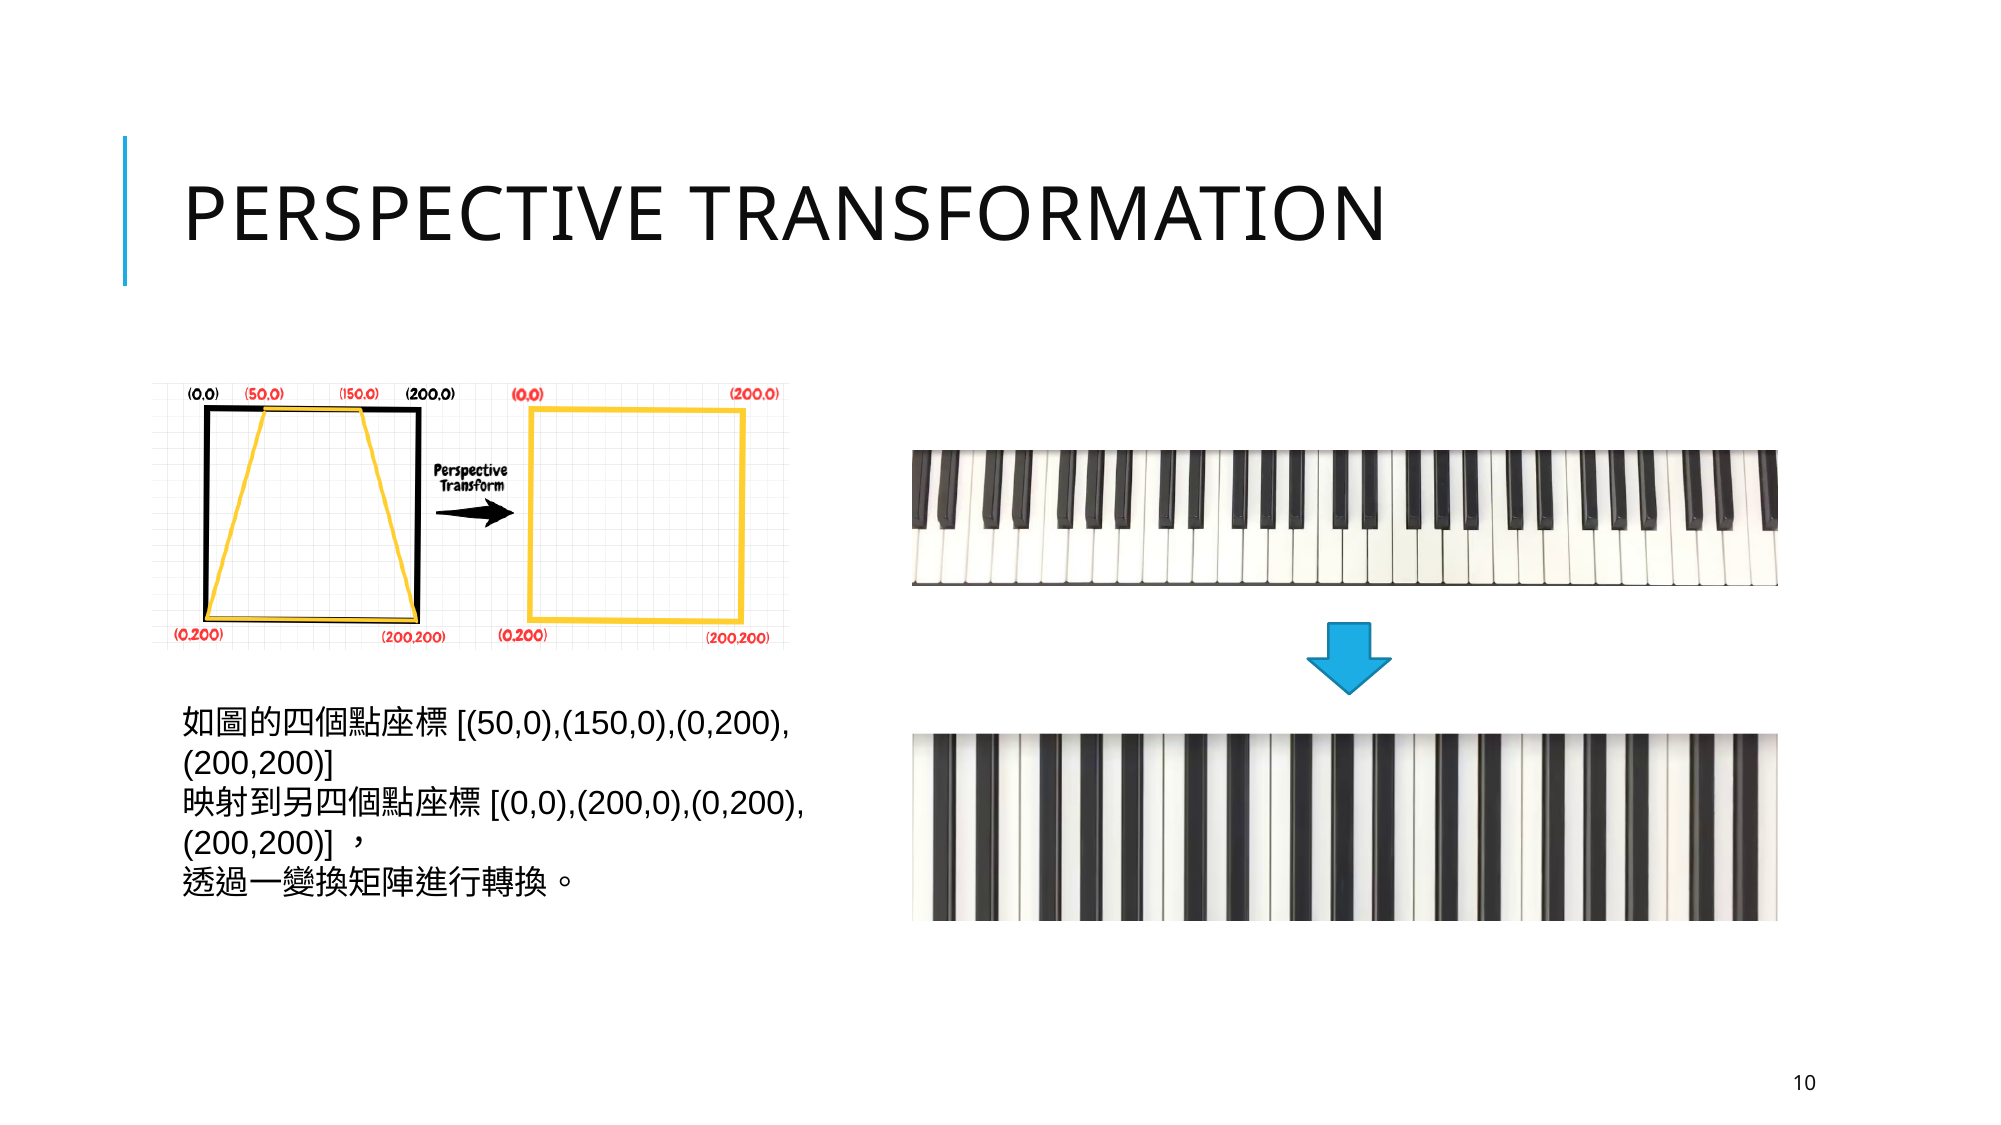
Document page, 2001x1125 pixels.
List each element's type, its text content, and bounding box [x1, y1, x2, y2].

picture [912, 450, 1779, 586]
picture [152, 382, 789, 651]
picture [912, 731, 1779, 921]
text_box [1306, 622, 1392, 696]
slide_number 10 [1777, 1061, 1938, 1107]
title Perspective transformation [168, 96, 1763, 342]
